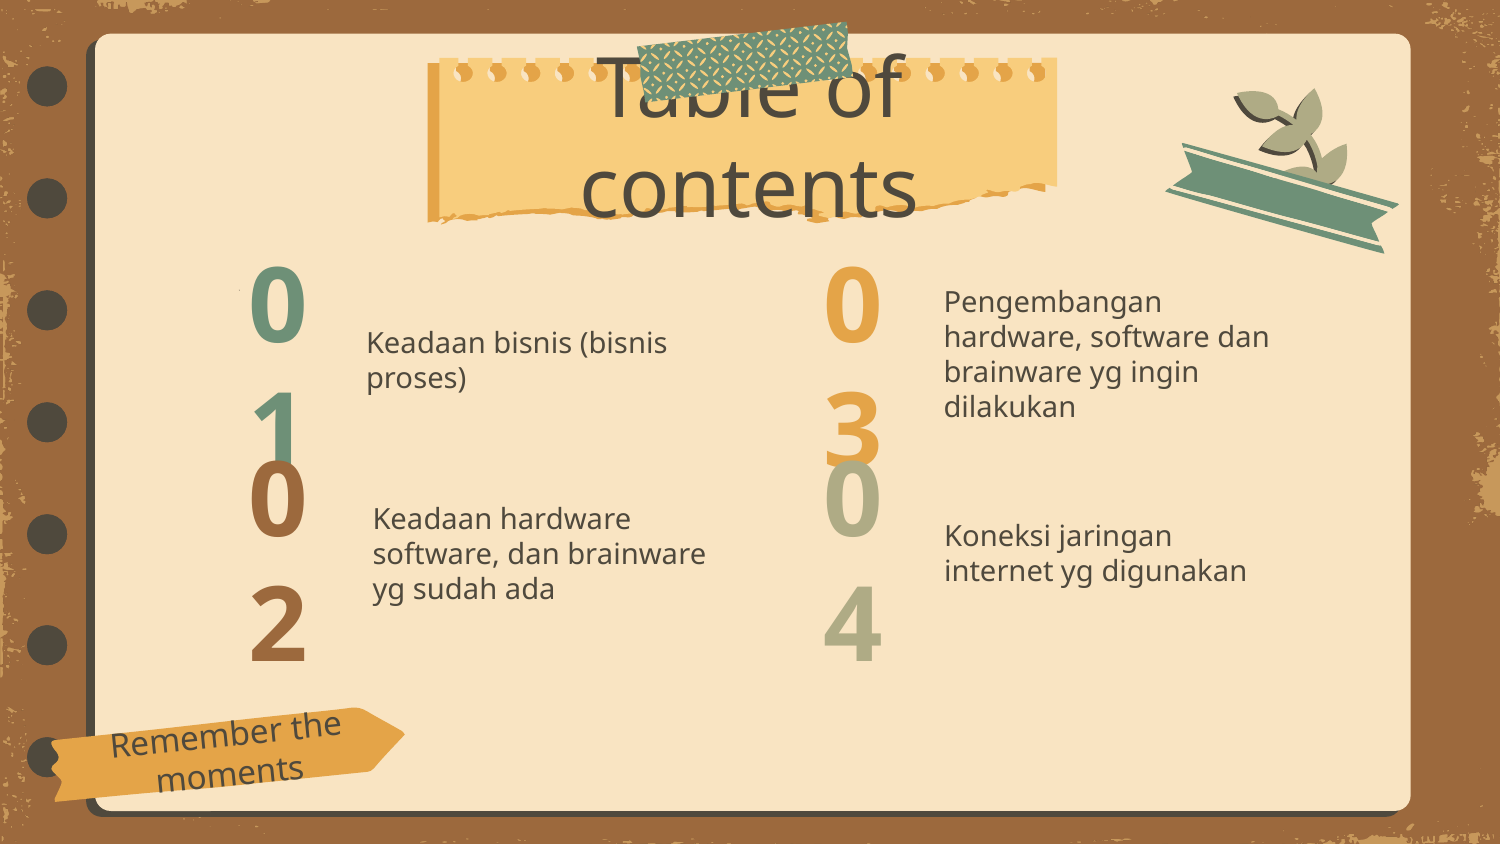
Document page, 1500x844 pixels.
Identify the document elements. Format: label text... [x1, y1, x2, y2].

title 02 [208, 476, 350, 639]
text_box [1164, 55, 1400, 255]
text_box [27, 514, 68, 555]
title 03 [782, 282, 924, 445]
text_box [27, 402, 68, 443]
text_box [27, 737, 58, 778]
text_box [639, 33, 851, 91]
text_box Remember the moments [51, 707, 405, 802]
text_box [27, 66, 68, 107]
subtitle Keadaan hardware software, dan brainware yg sudah ada [357, 509, 726, 597]
subtitle Keadaan bisnis (bisnis proses) [351, 315, 720, 403]
text_box [27, 625, 68, 666]
subtitle Koneksi jaringan internet yg digunakan [929, 509, 1298, 597]
title 04 [782, 476, 924, 639]
subtitle Pengembangan hardware, software dan brainware yg ingin dilakukan [928, 309, 1297, 398]
text_box [27, 290, 68, 331]
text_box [427, 57, 1058, 225]
text_box [27, 178, 68, 219]
title 01 [208, 282, 350, 445]
